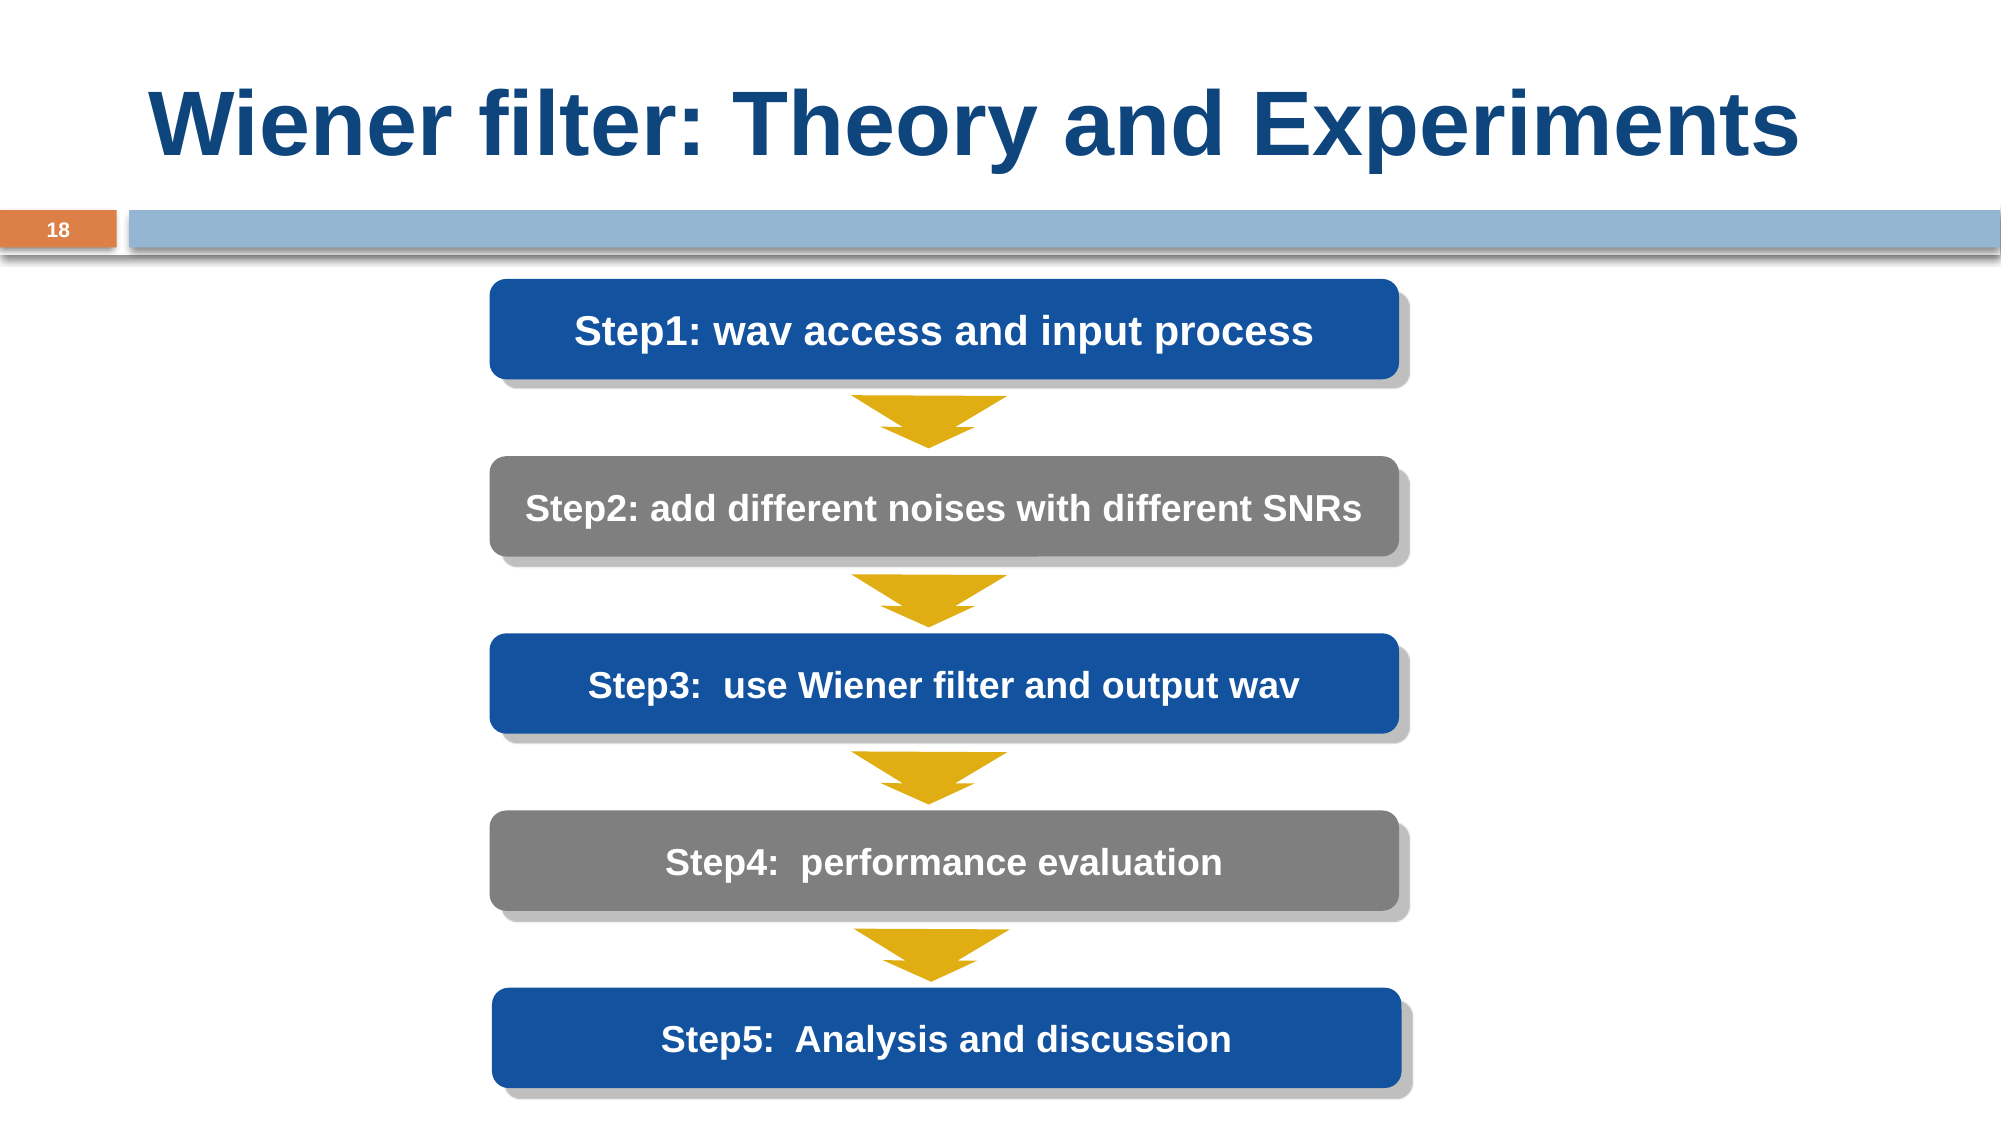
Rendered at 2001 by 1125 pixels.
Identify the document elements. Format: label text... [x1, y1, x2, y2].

text_box Step4: performance evaluation [489, 810, 1400, 911]
text_box [851, 574, 1008, 628]
text_box Step3: use Wiener filter and output wav [489, 633, 1400, 734]
slide_number 18 [0, 208, 117, 249]
text_box [851, 395, 1008, 449]
text_box Step1: wav access and input process [489, 278, 1400, 380]
text_box [853, 928, 1010, 982]
text_box [851, 751, 1008, 805]
title Wiener filter: Theory and Experiments [133, 37, 1917, 200]
text_box Step2: add different noises with different SNRs [489, 456, 1400, 557]
text_box Step5: Analysis and discussion [491, 987, 1402, 1089]
